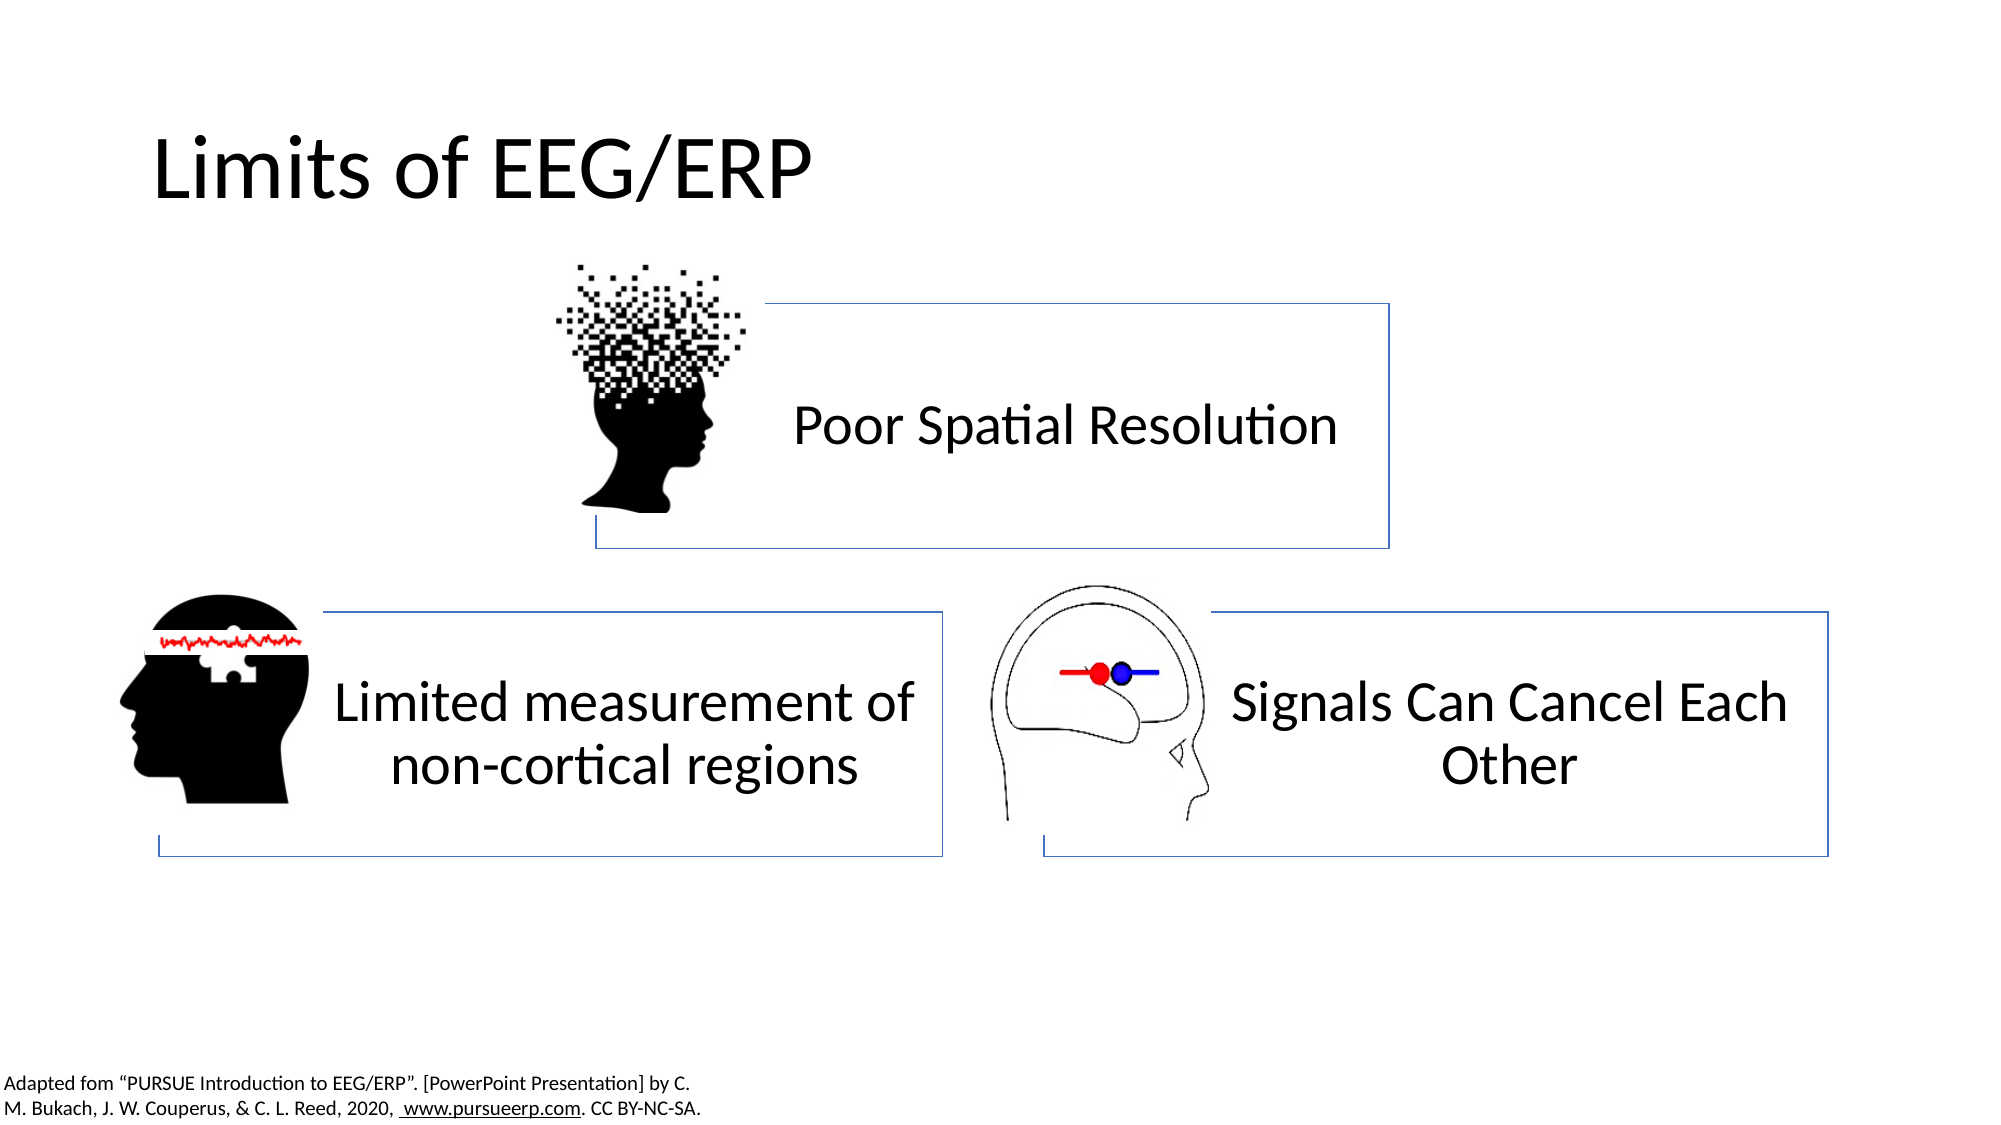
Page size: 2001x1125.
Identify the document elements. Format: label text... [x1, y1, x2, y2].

title Limits of EEG/ERP [137, 59, 1863, 278]
text_box Adapted fom “PURSUE Introduction to EEG/ERP”. [PowerPoint Presentation] by C. M. Bukach, J. W. Couperus, & C. L. Reed, 2020, www.pursueerp.com. CC BY-NC-SA. [0, 1062, 733, 1125]
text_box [101, 256, 1829, 857]
picture [144, 629, 315, 656]
